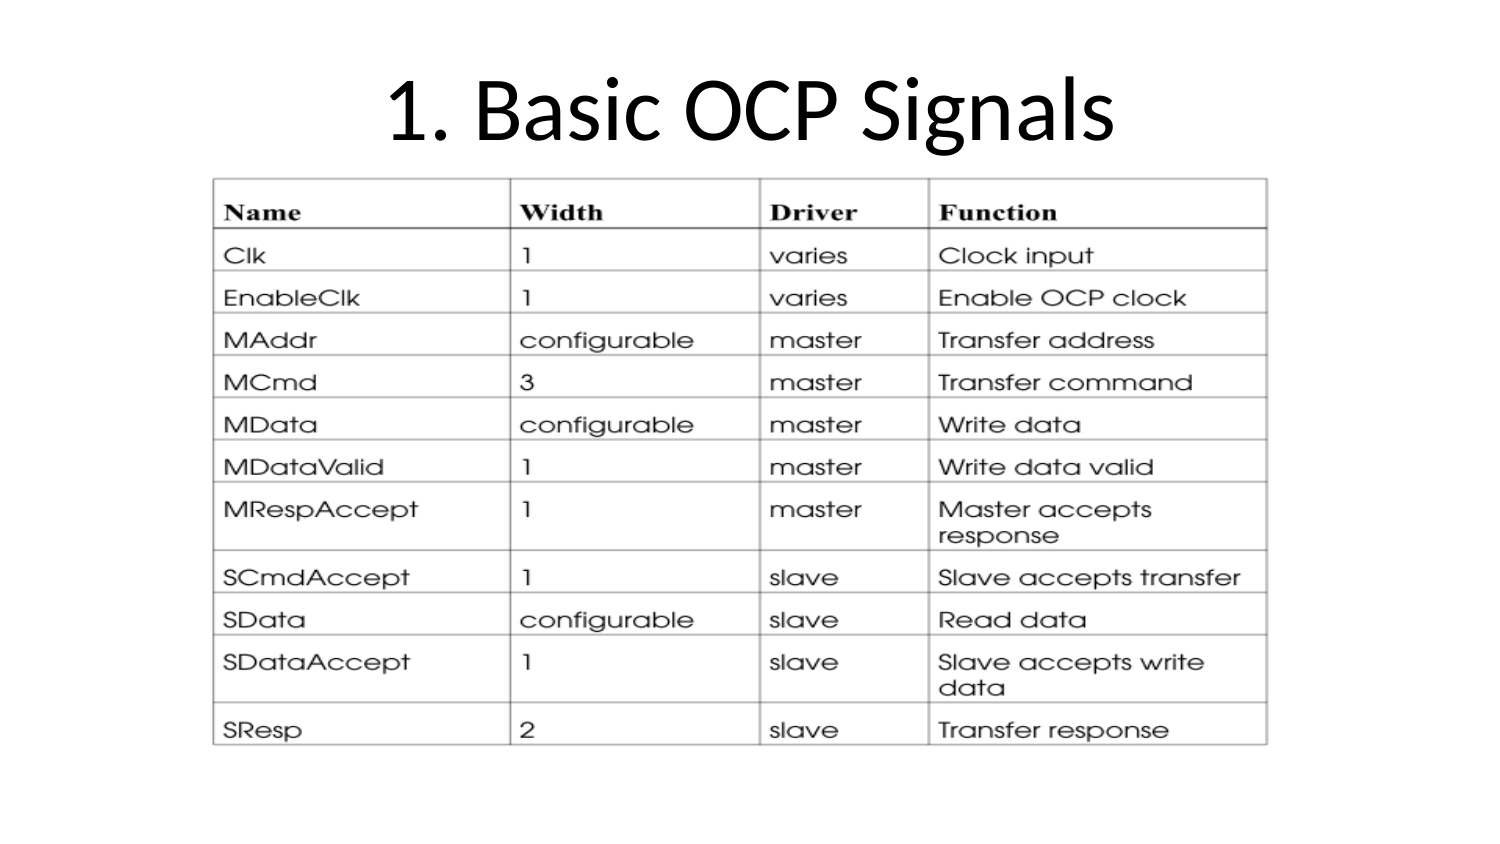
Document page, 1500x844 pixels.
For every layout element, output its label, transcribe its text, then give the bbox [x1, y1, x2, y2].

picture [205, 173, 1278, 752]
title 1. Basic OCP Signals [75, 33, 1425, 175]
